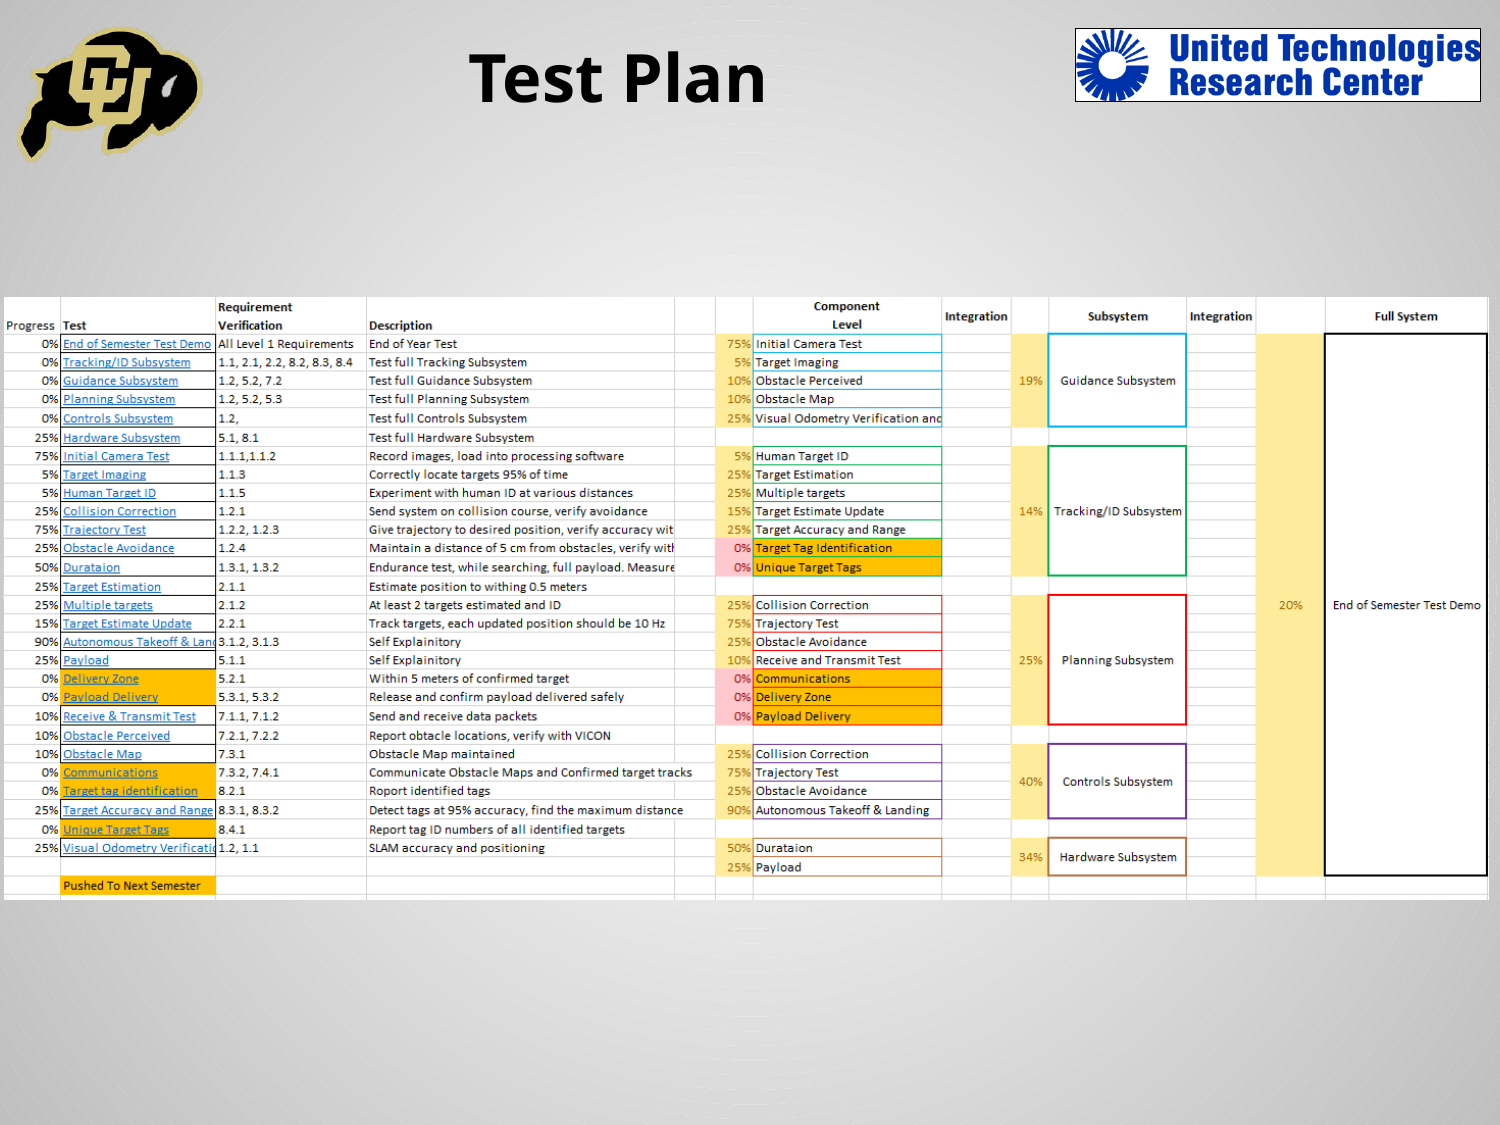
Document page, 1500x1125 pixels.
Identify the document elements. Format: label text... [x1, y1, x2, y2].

picture [4, 297, 1489, 901]
picture [1075, 28, 1481, 103]
text_box Test Plan [226, 28, 1051, 124]
picture [0, 0, 223, 202]
